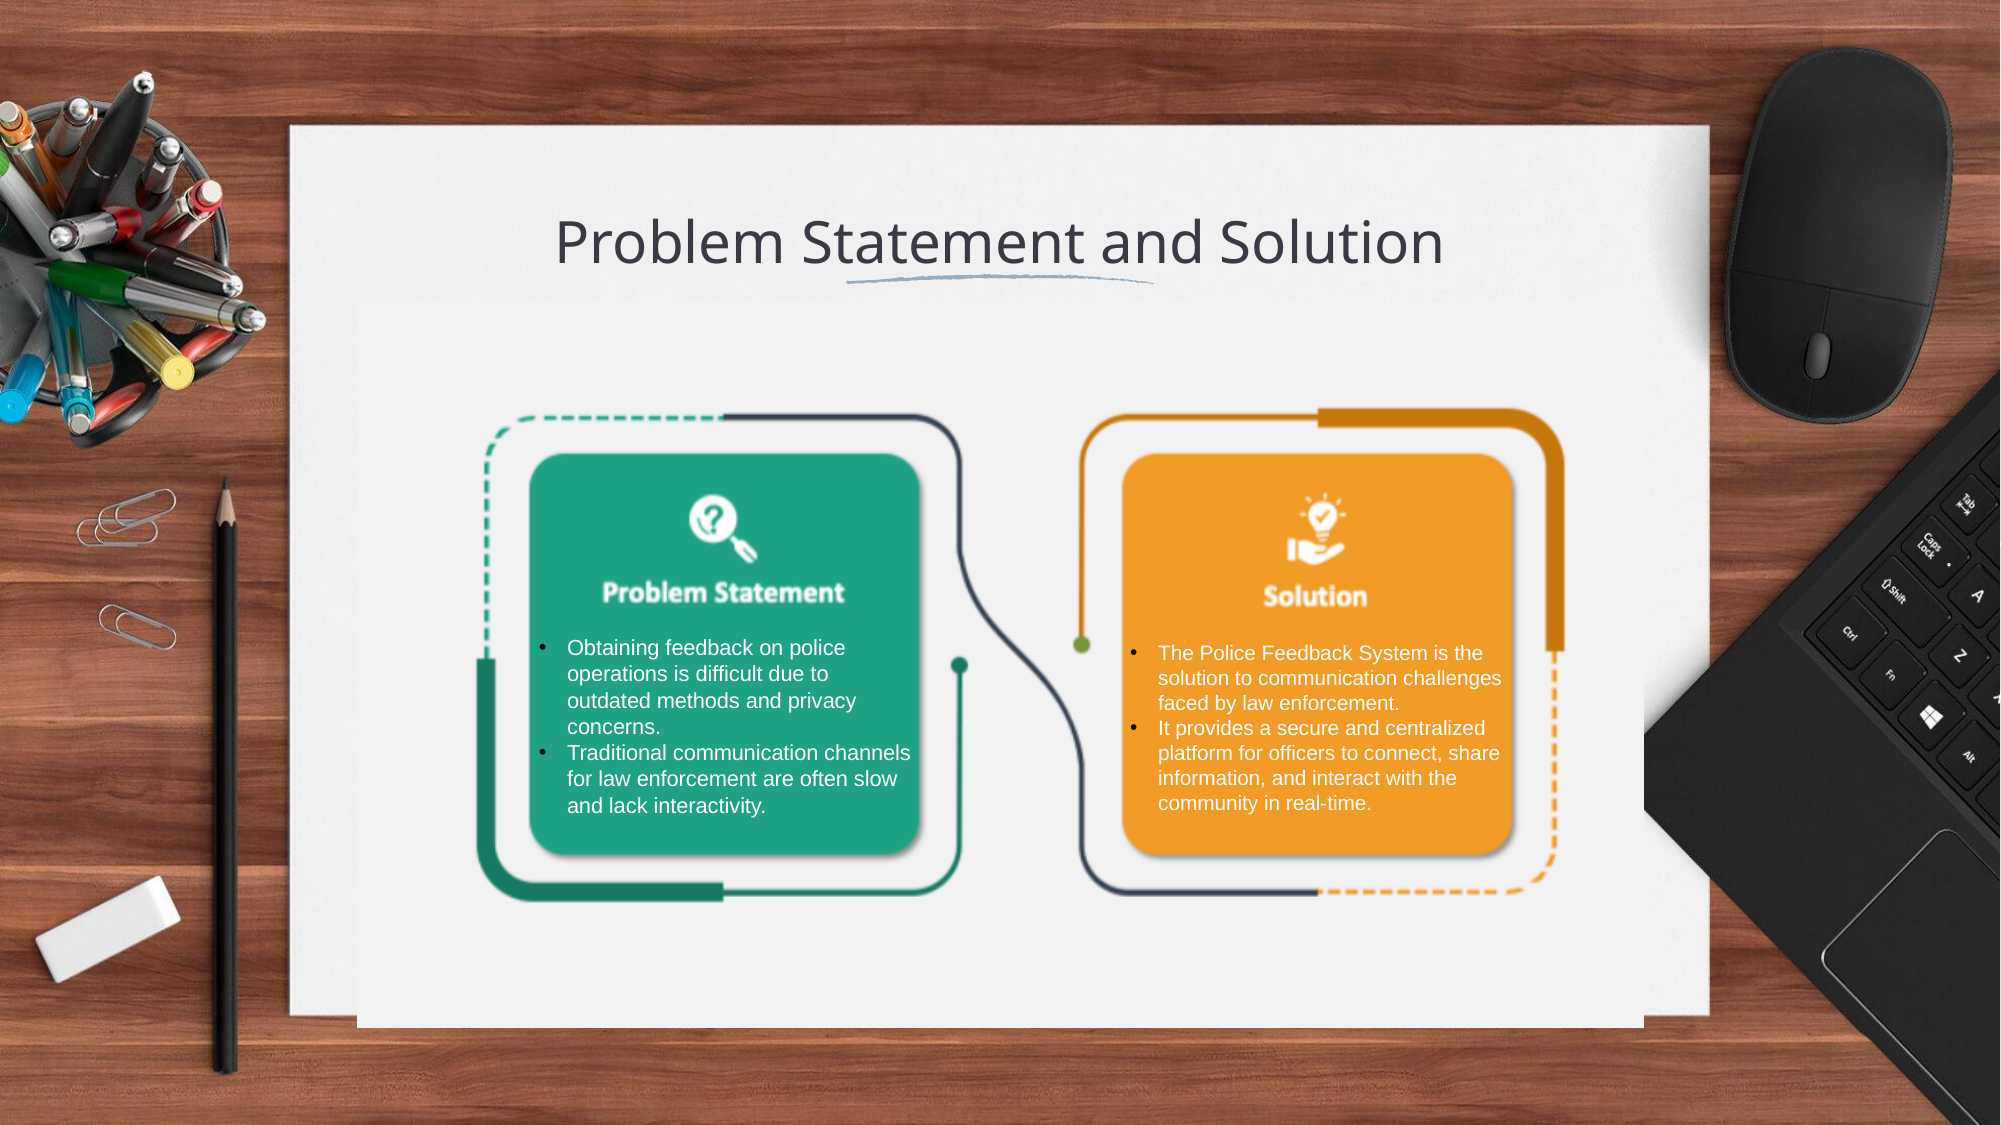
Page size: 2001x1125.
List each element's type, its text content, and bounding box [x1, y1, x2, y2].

picture [0, 0, 2001, 1125]
title Problem Statement and Solution [356, 177, 1644, 275]
